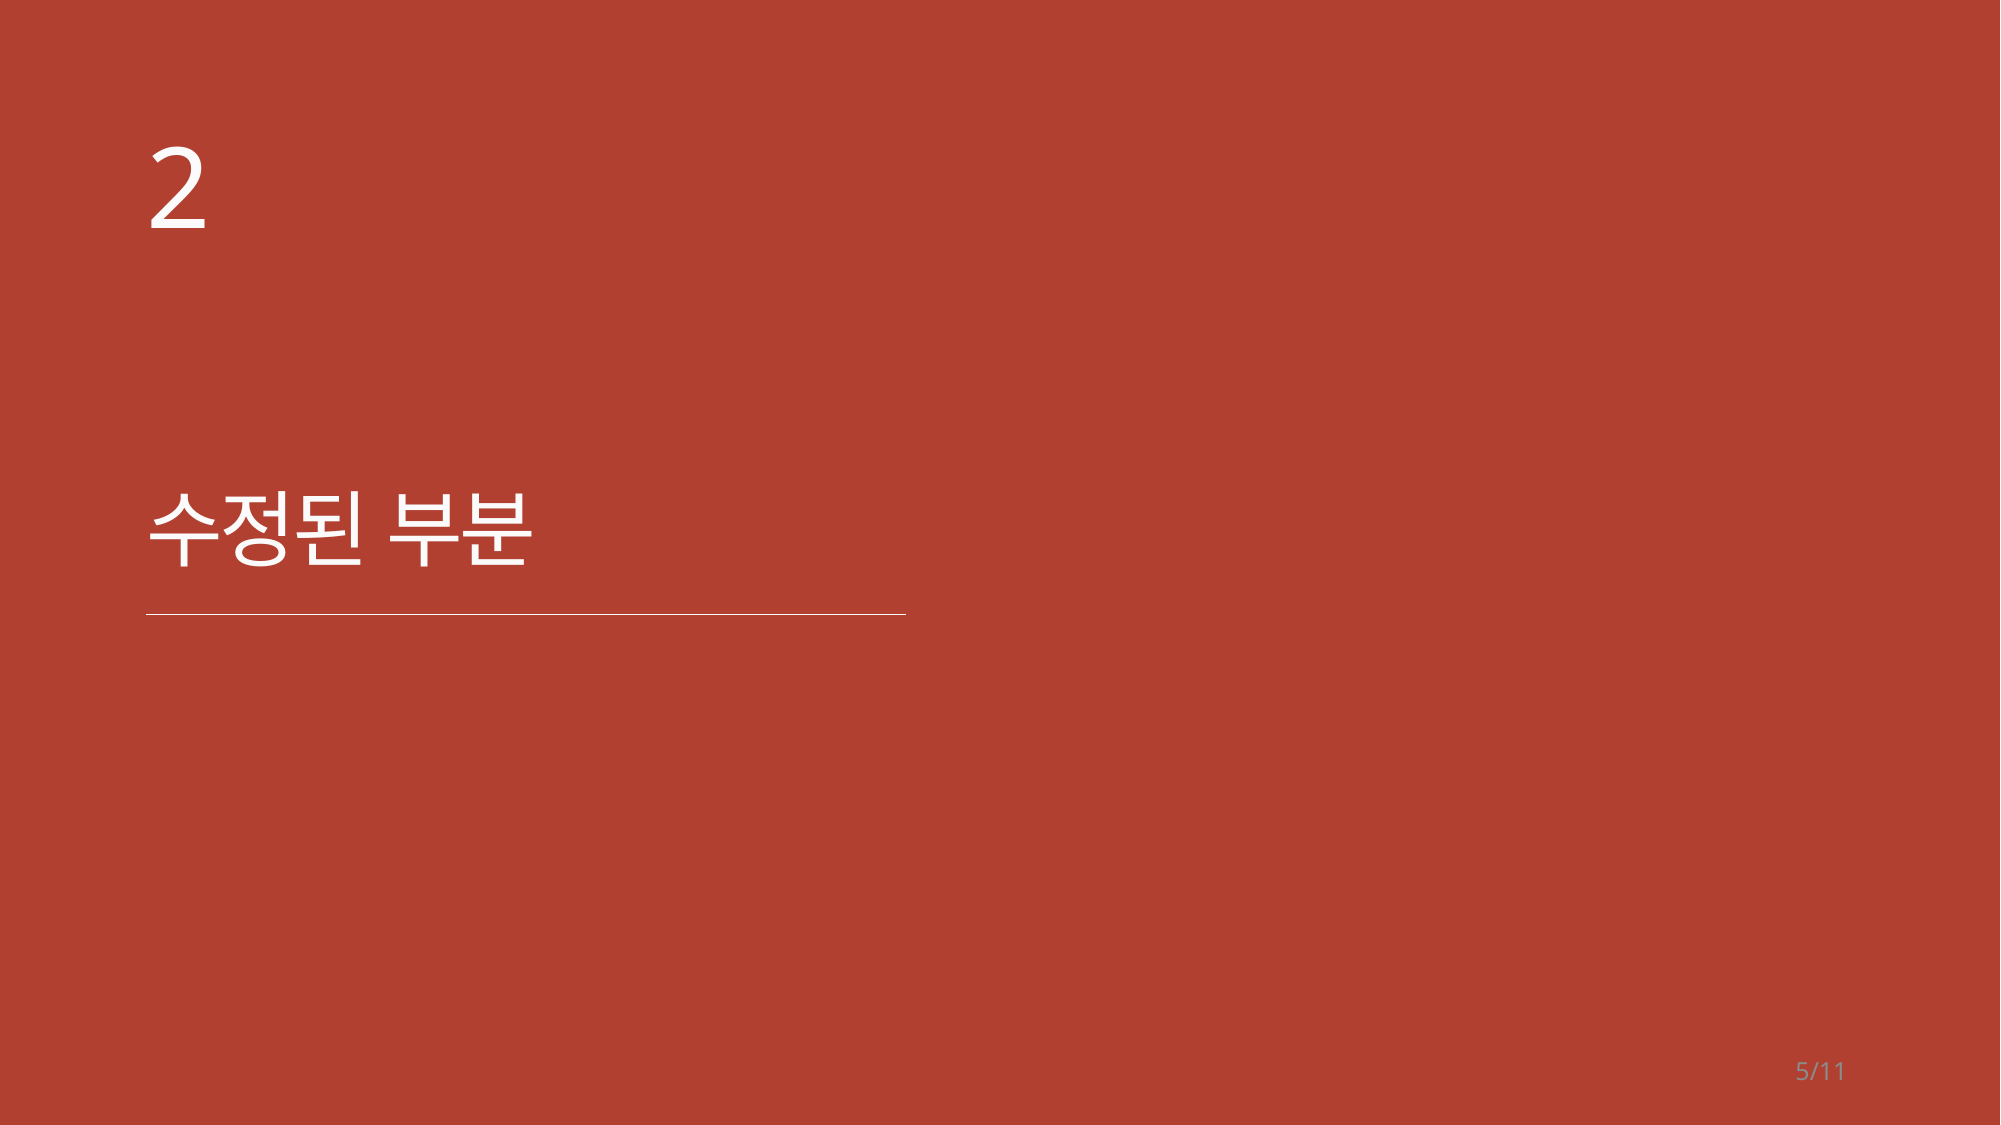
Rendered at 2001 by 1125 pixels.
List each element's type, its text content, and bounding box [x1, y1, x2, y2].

slide_number 5/11 [1412, 1042, 1863, 1103]
text_box 수정된 부분 [131, 469, 921, 585]
text_box 2 [131, 108, 552, 259]
